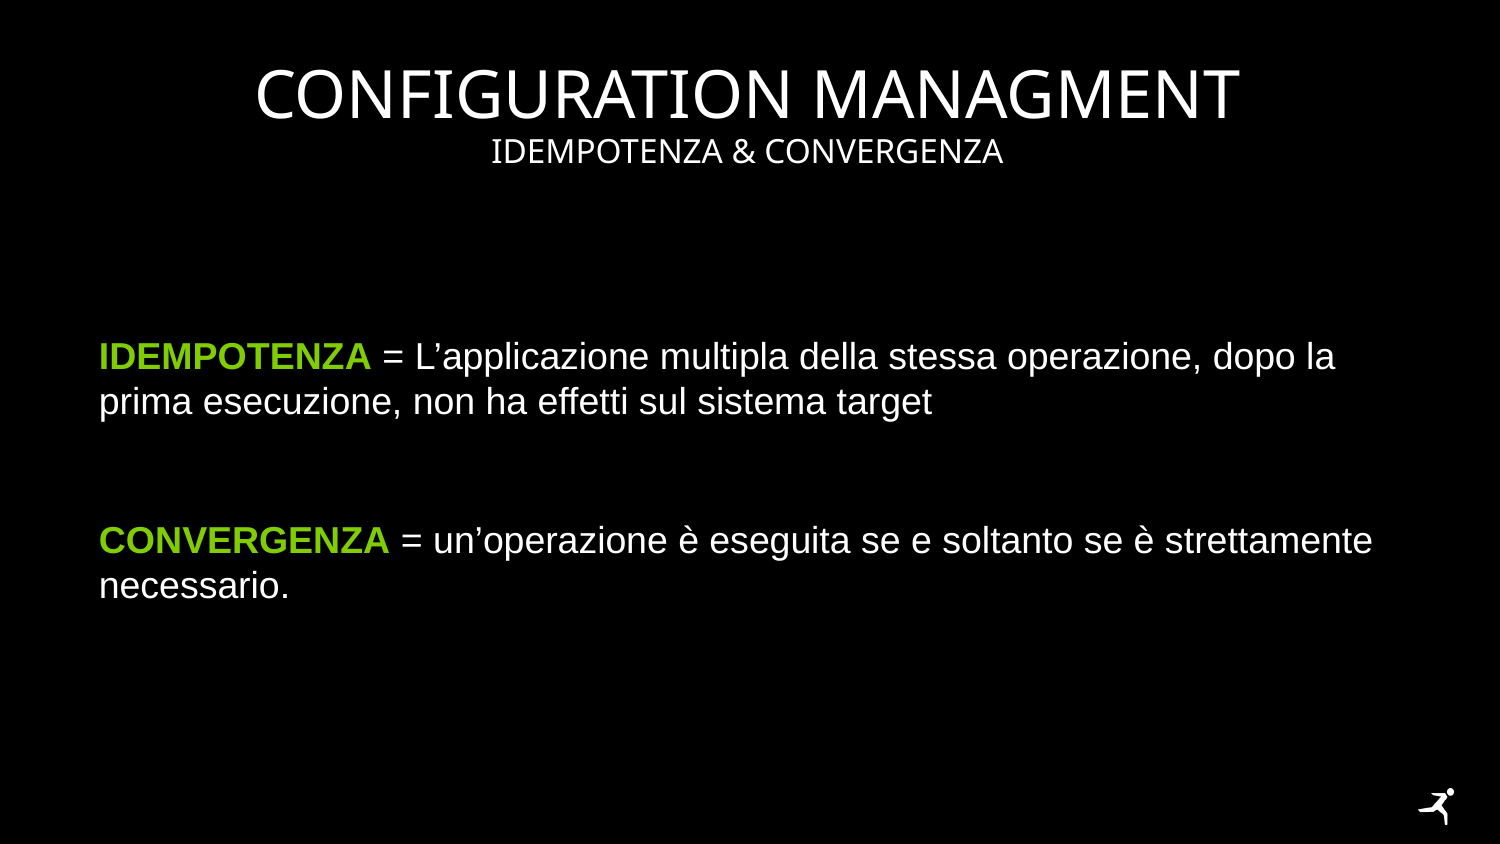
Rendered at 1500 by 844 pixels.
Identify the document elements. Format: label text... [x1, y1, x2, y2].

subtitle Idempotenza & convergenza [94, 123, 1402, 178]
title Configuration managment [94, 66, 1402, 111]
list Idempotenza = L’applicazione multipla della stessa operazione, dopo la prima esecuzione, non ha effetti sul sistema target Convergenza = un’operazione è eseguita se e soltanto se è strettamente necessario. [98, 261, 1402, 666]
picture [1418, 788, 1454, 825]
